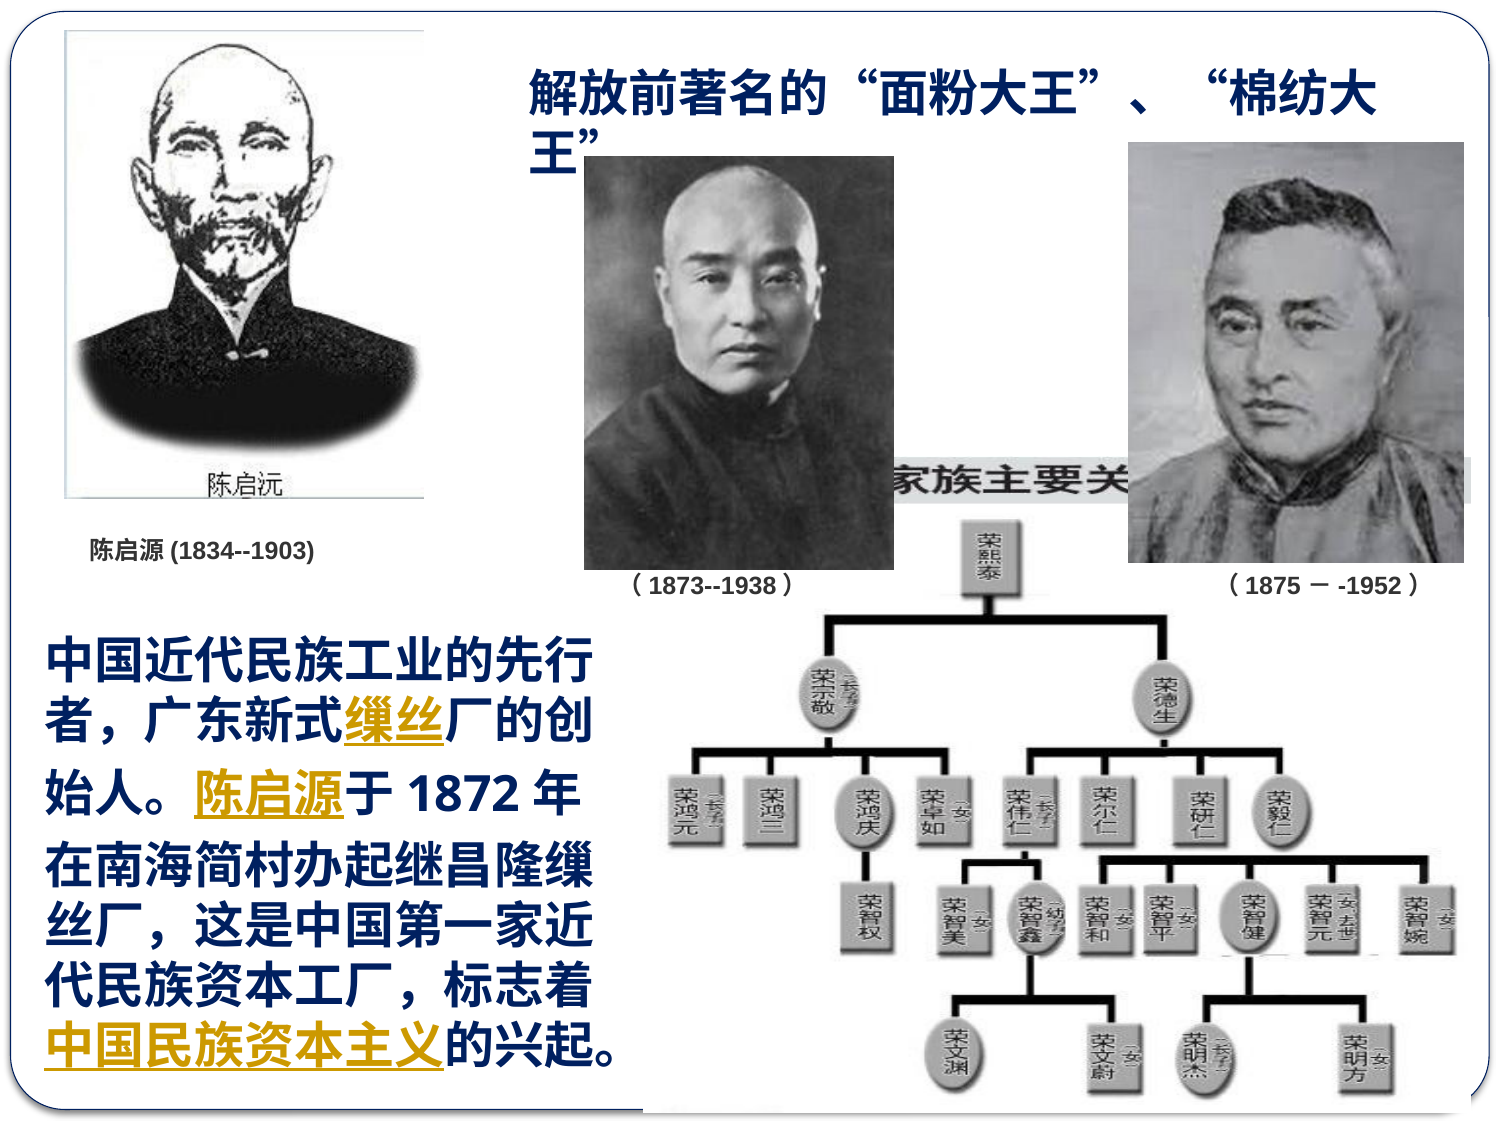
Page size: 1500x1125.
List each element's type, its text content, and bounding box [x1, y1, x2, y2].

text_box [584, 156, 895, 609]
text_box 解放前著名的“面粉大王”、“棉纺大王” [513, 54, 1447, 190]
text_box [1127, 142, 1465, 609]
text_box 中国近代民族工业的先行者，广东新式缫丝厂的创始人。陈启源于1872年在南海简村办起继昌隆缫丝厂，这是中国第一家近代民族资本工厂，标志着中国民族资本主义的兴起。 [29, 621, 621, 1094]
picture [64, 30, 424, 500]
picture [642, 455, 1471, 1113]
text_box 陈启源(1834--1903) [74, 527, 330, 572]
